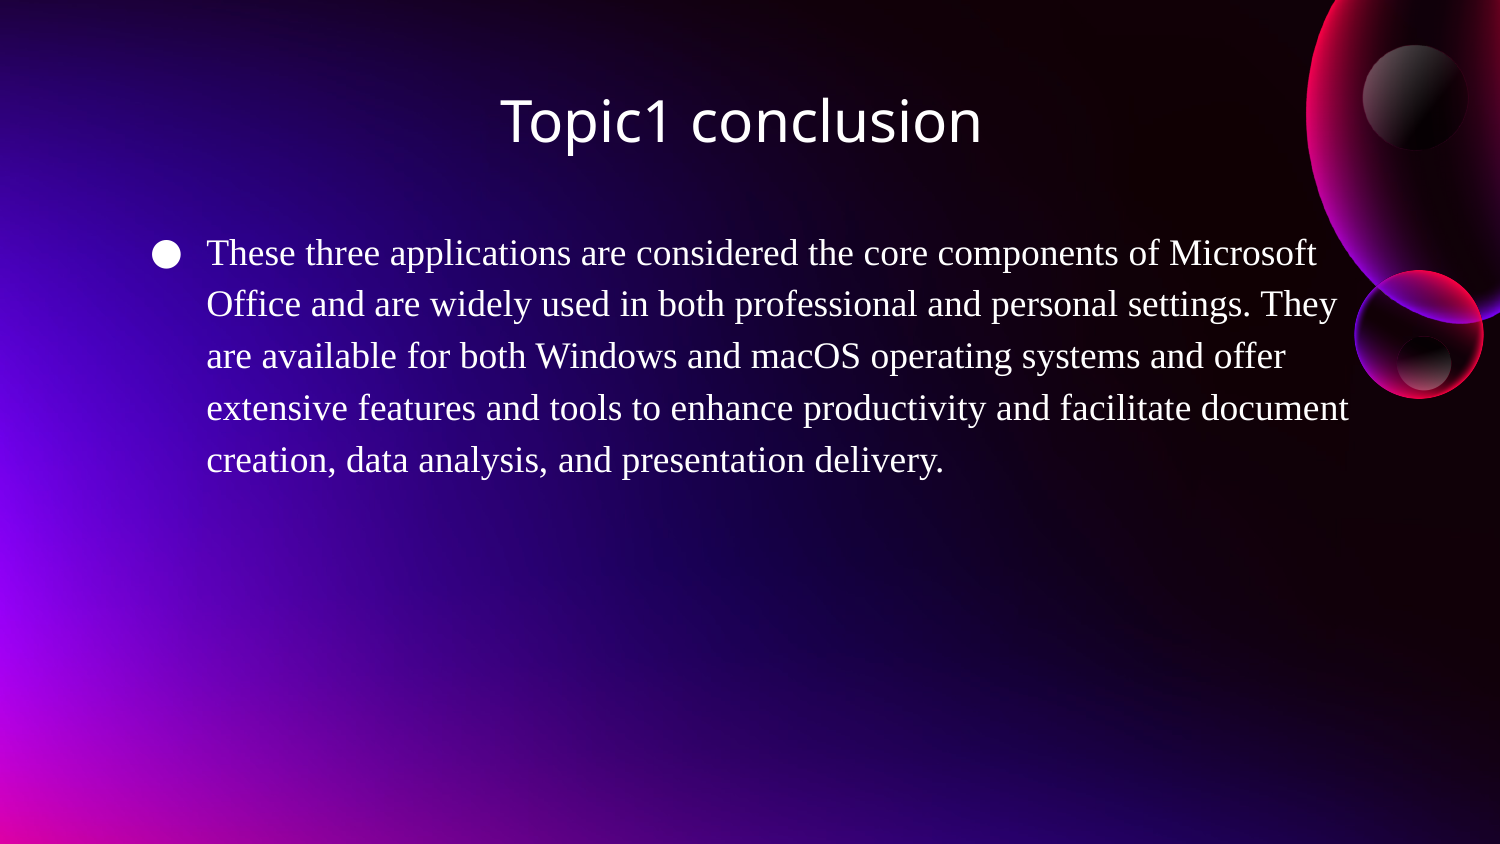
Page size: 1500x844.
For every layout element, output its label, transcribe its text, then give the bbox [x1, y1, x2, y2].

title Topic1 conclusion [485, 68, 1015, 163]
list These three applications are considered the core components of Microsoft Office and are widely used in both professional and personal settings. They are available for both Windows and macOS operating systems and offer extensive features and tools to enhance productivity and facilitate document creation, data analysis, and presentation delivery. [116, 205, 1384, 812]
picture [0, 0, 1500, 844]
